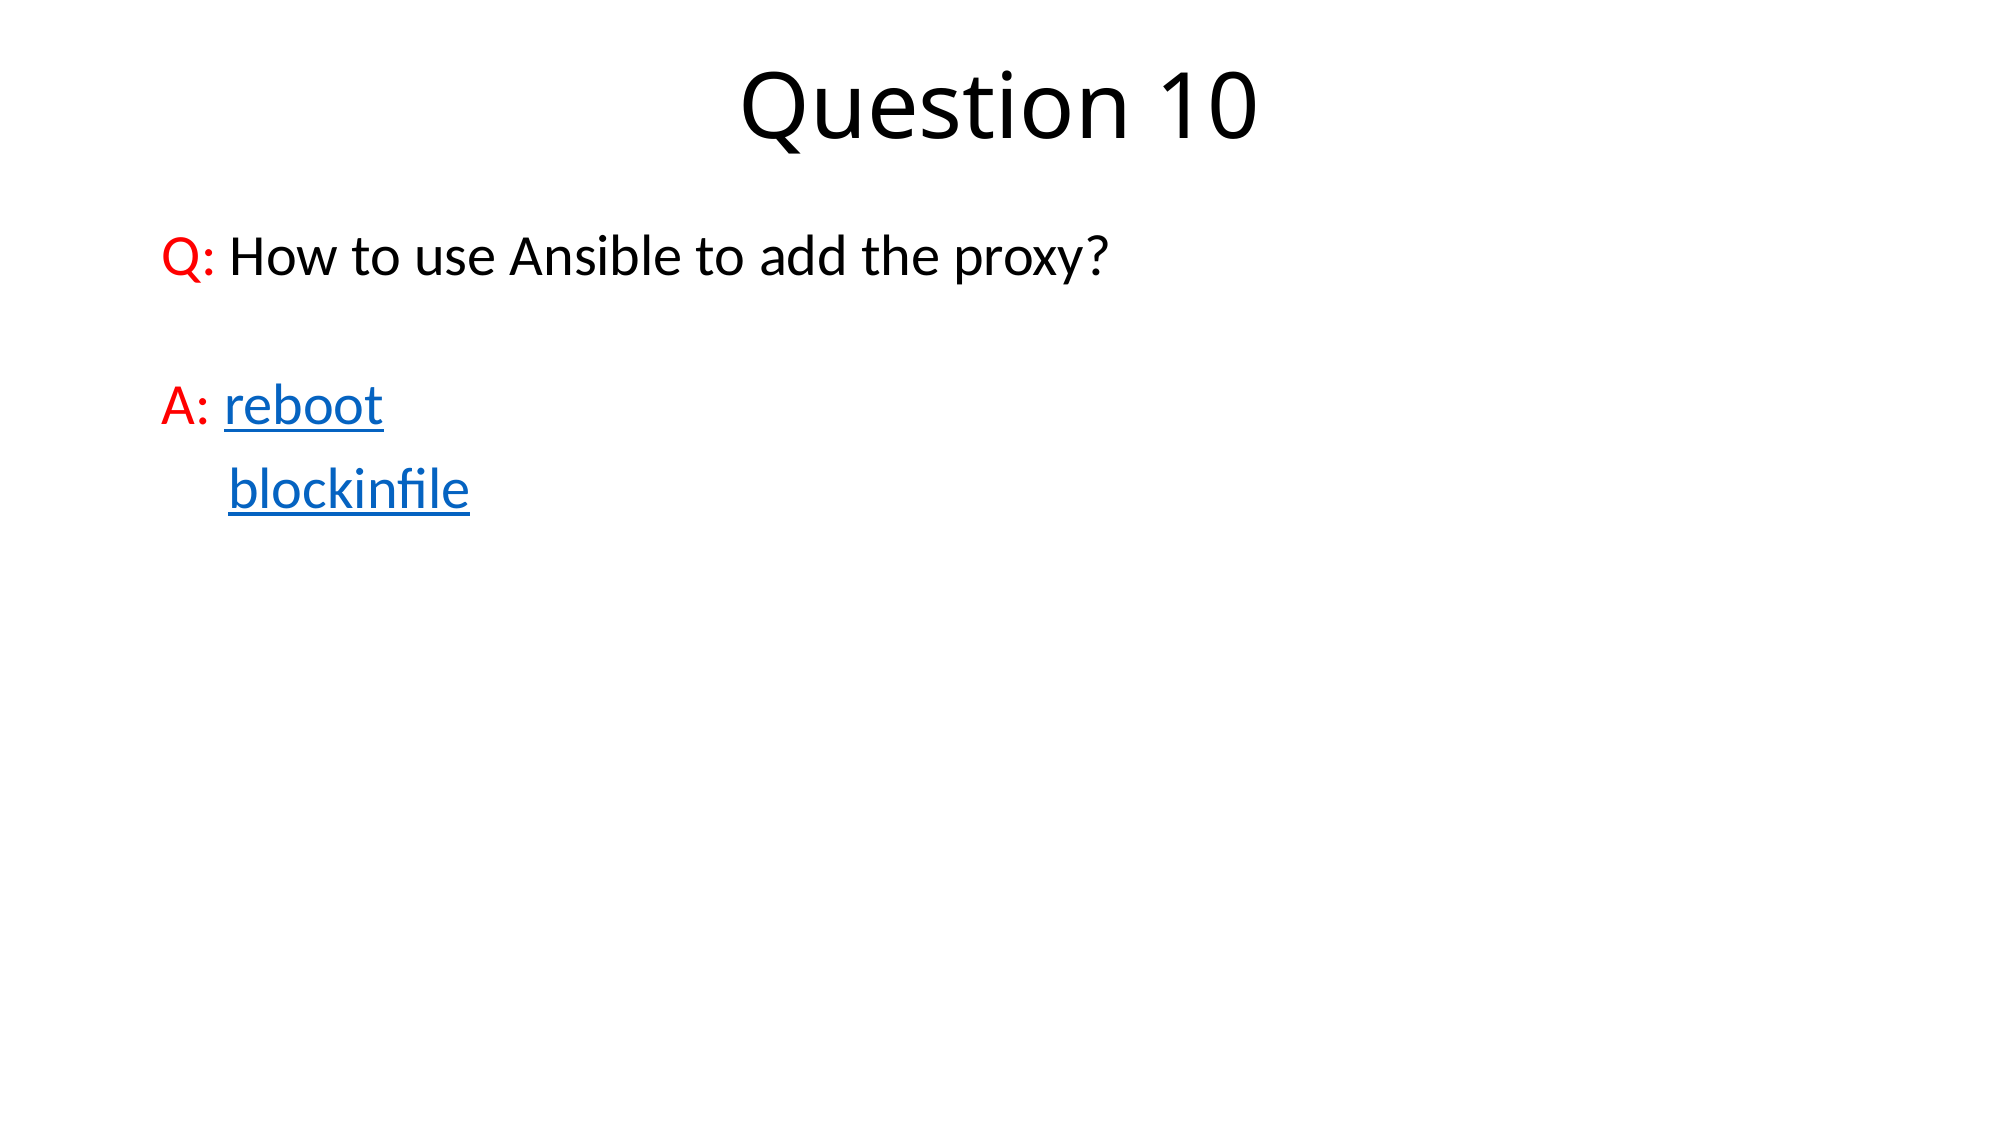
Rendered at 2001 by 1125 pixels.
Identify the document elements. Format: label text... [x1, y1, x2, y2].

title Question 10 [137, 0, 1863, 218]
list Q: How to use Ansible to add the proxy? A: reboot blockinfile [137, 218, 1863, 1056]
